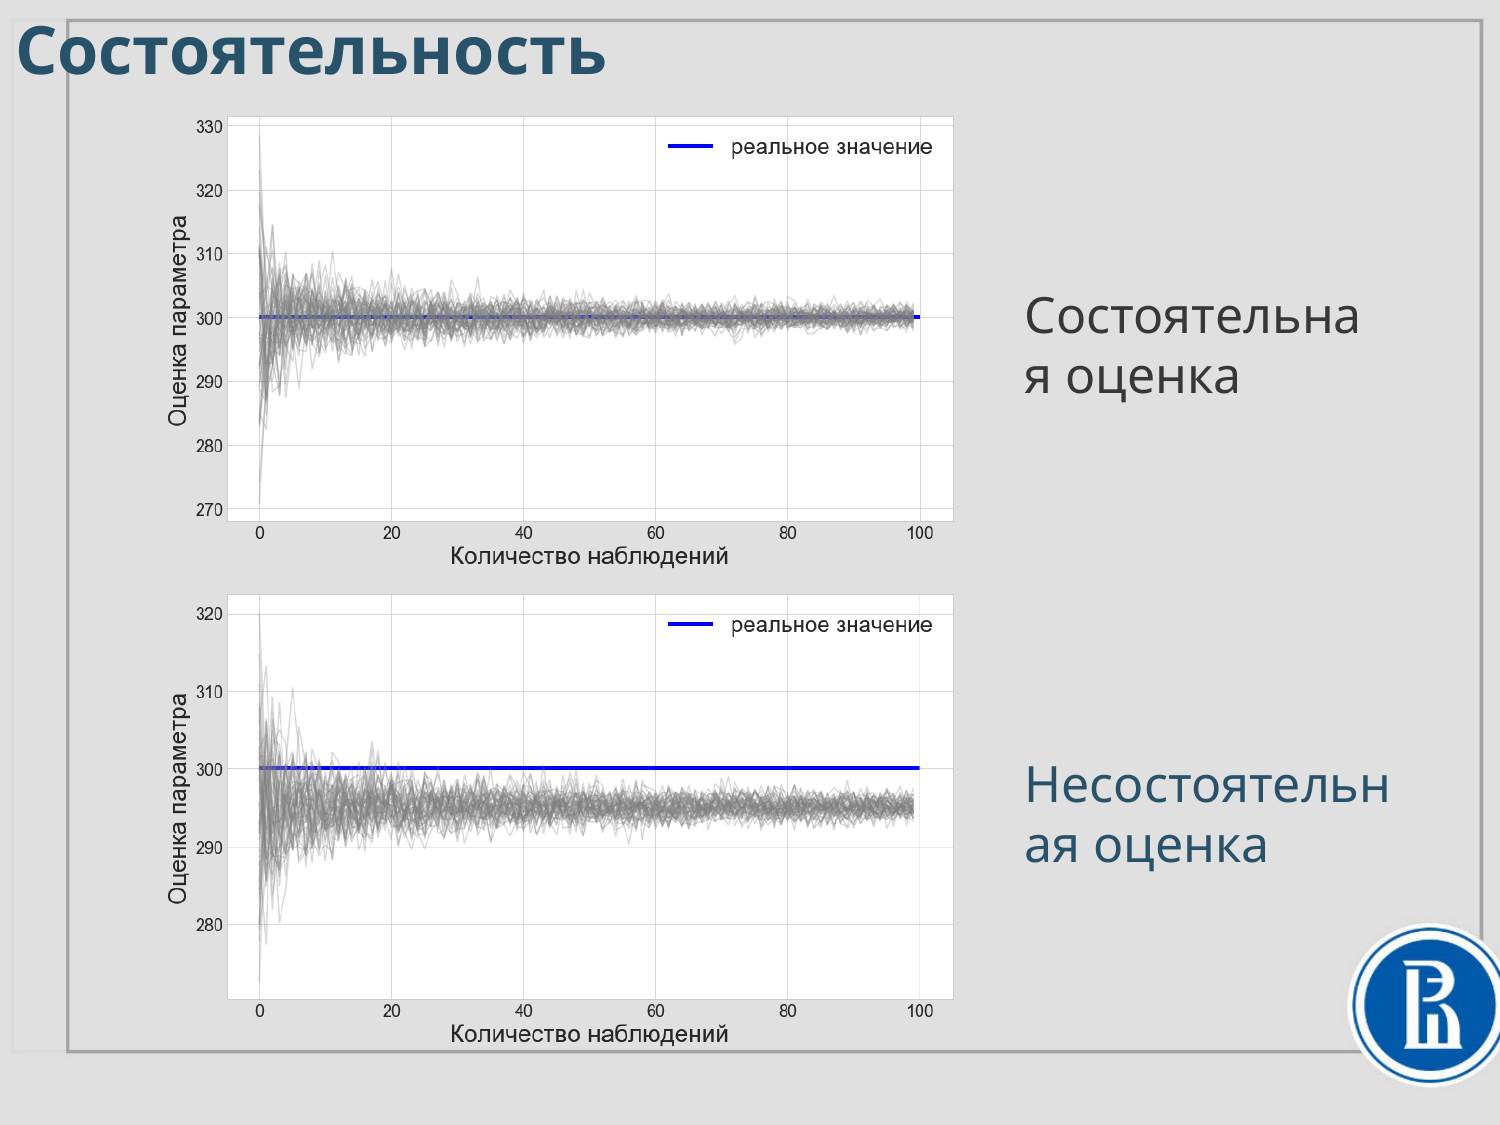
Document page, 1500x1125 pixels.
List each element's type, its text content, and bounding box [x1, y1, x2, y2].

text_box Состоятельная оценка [1009, 275, 1388, 411]
text_box Несостоятельная оценка [1009, 745, 1424, 881]
picture [0, 96, 1500, 1125]
text_box Состоятельность [0, 0, 1500, 96]
